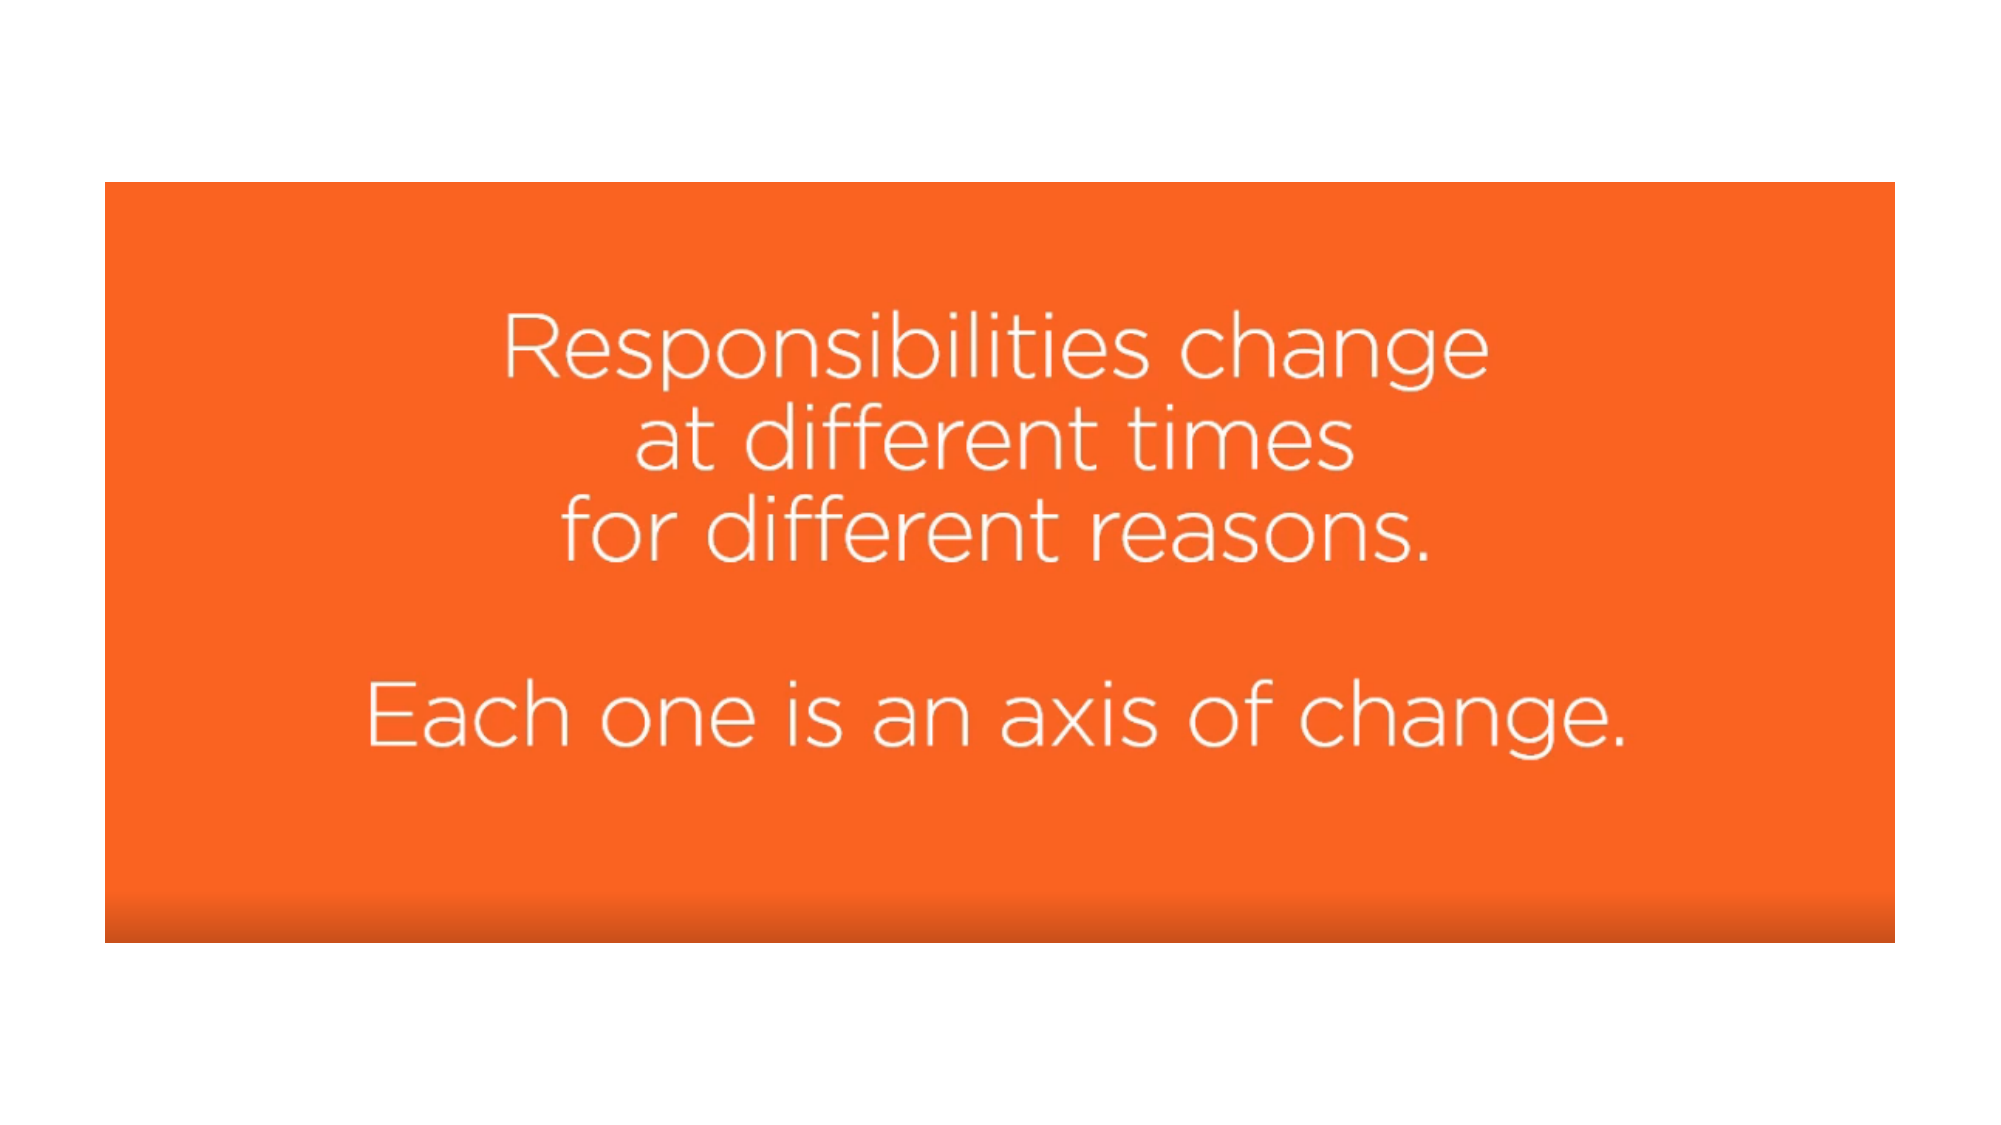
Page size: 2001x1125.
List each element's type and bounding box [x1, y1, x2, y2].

list [105, 182, 1895, 943]
